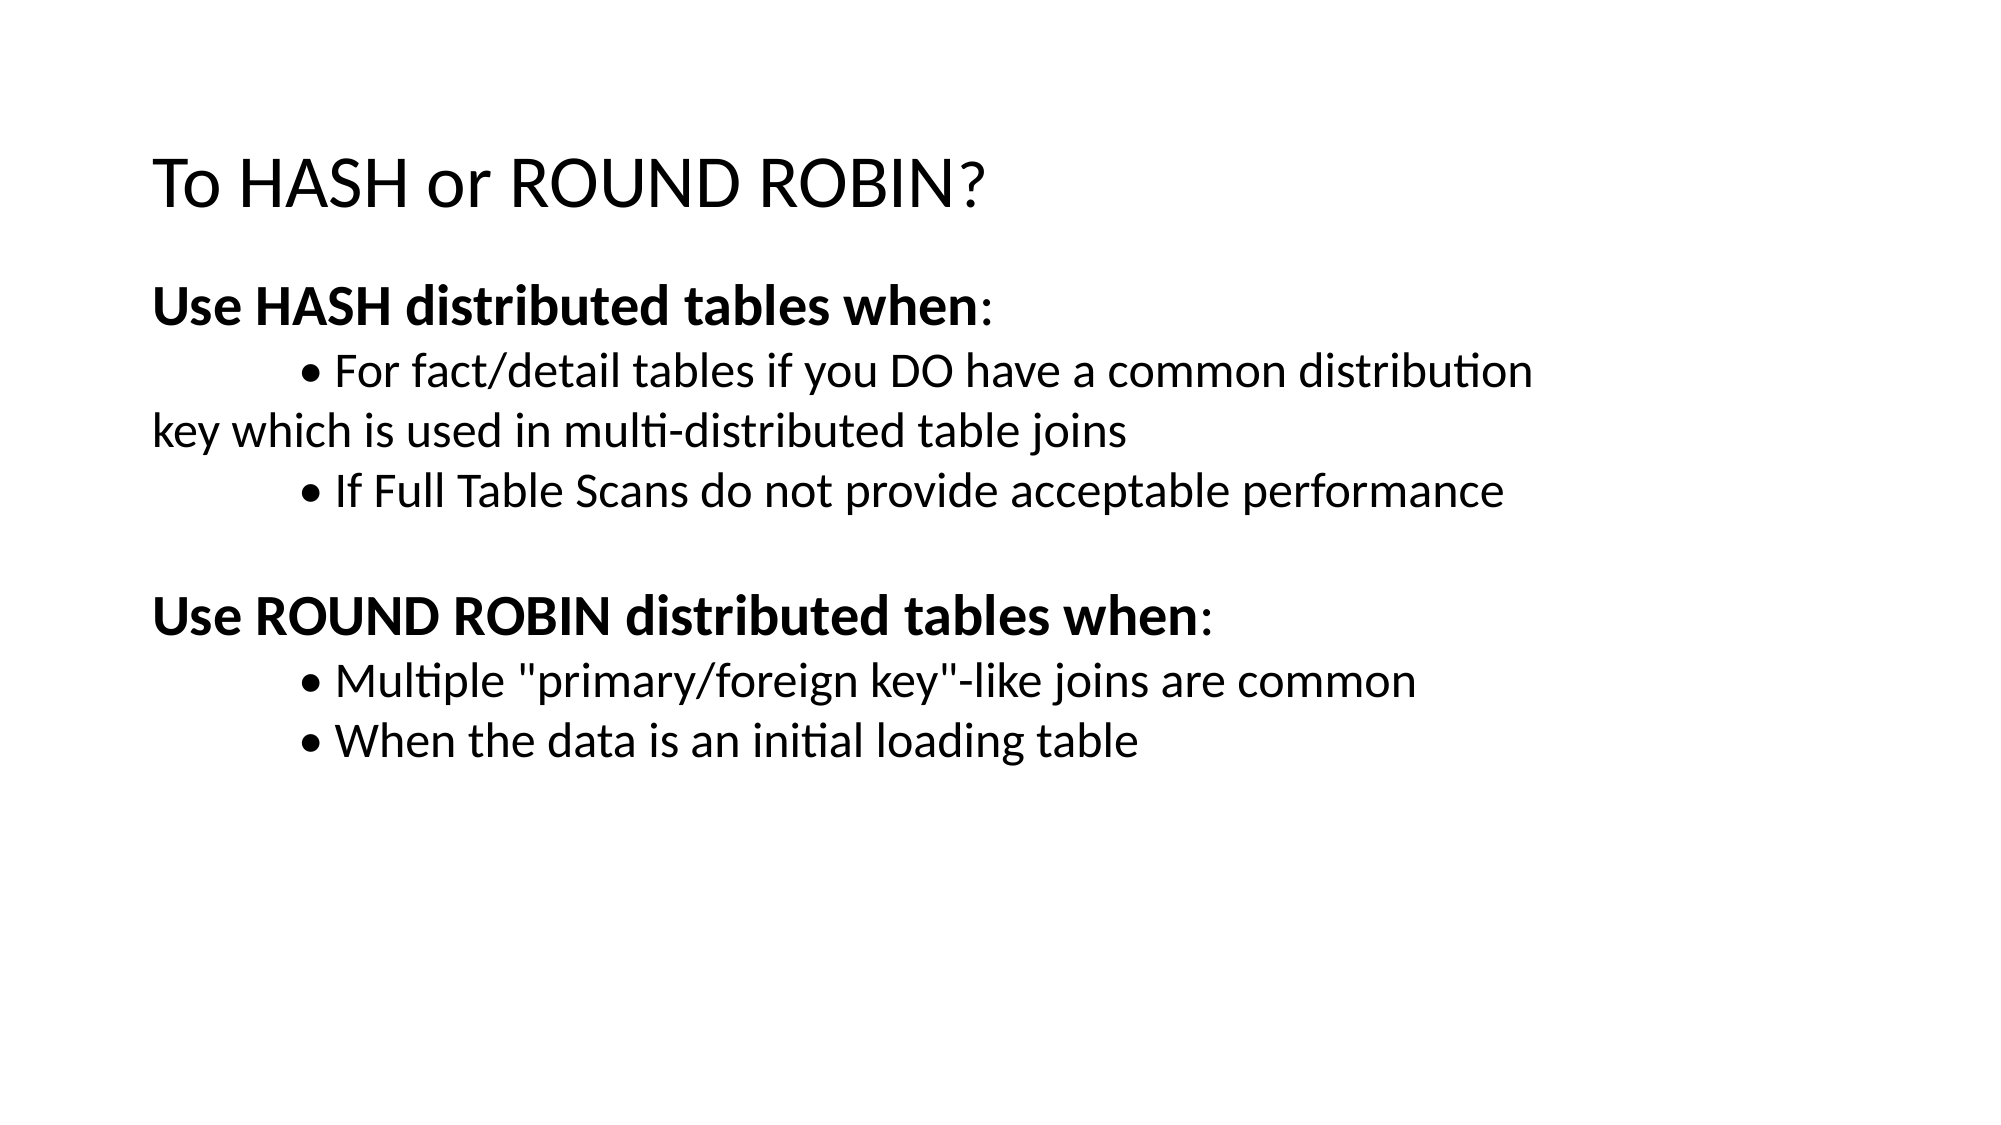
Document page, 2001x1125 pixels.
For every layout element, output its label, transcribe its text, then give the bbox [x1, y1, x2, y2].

text_box To HASH or ROUND ROBIN? Use HASH distributed tables when: • For fact/detail tables if you DO have a common distribution key which is used in multi-distributed table joins • If Full Table Scans do not provide acceptable performance Use ROUND ROBIN distributed tables when: • Multiple "primary/foreign key"-like joins are common • When the data is an initial loading table [137, 124, 1625, 775]
